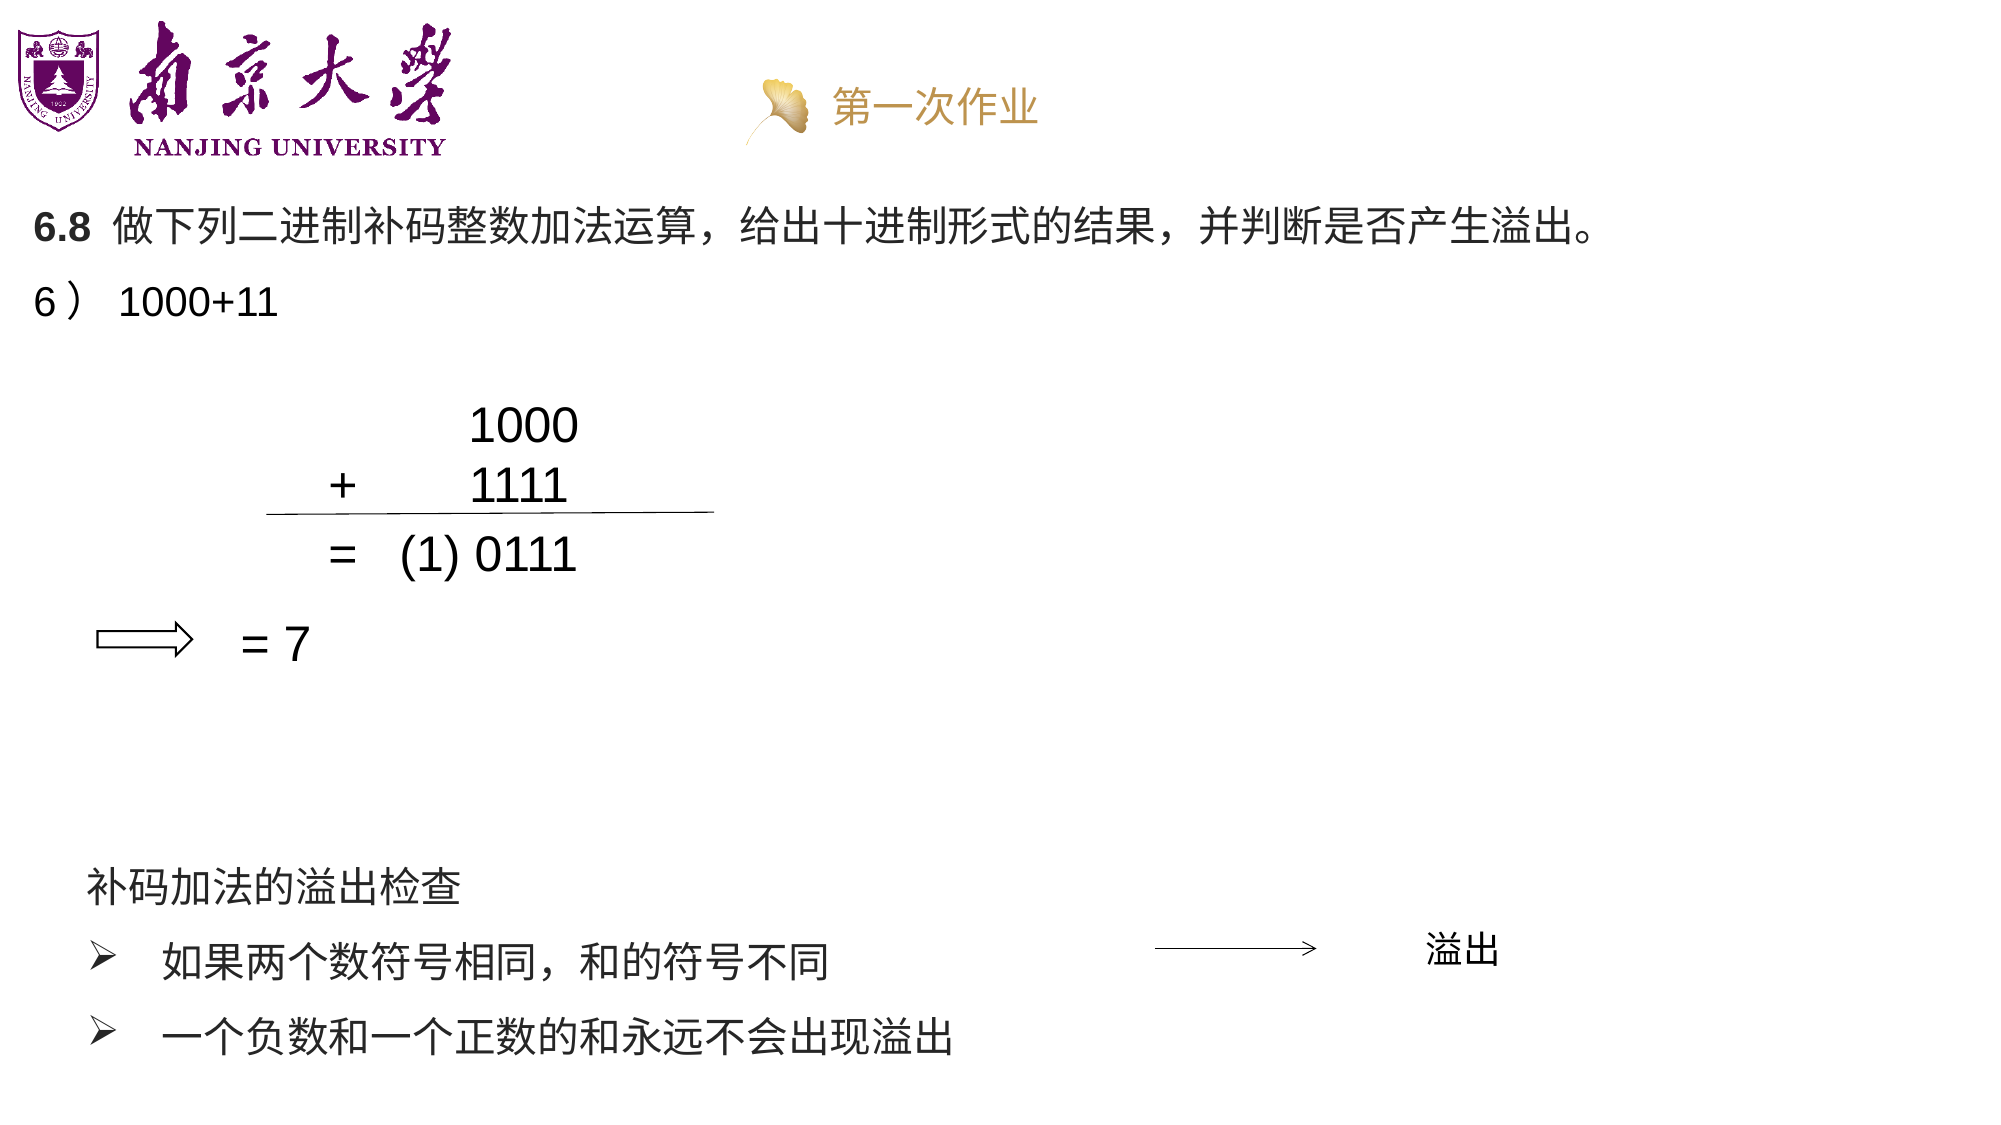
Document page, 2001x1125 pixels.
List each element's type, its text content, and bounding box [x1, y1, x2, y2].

picture [18, 21, 451, 160]
text_box = 7 [225, 603, 415, 675]
text_box 第一次作业 [816, 73, 1226, 139]
picture [731, 64, 830, 169]
text_box 1000 + 1111 [313, 385, 799, 514]
text_box 溢出 [1411, 918, 1629, 978]
text_box 6）1000+11 [18, 267, 660, 337]
text_box 补码加法的溢出检查 如果两个数符号相同，和的符号不同 一个负数和一个正数的和永远不会出现溢出 [72, 840, 1073, 1068]
text_box [96, 620, 194, 659]
text_box 6.8 做下列二进制补码整数加法运算，给出十进制形式的结果，并判断是否产生溢出。 [18, 169, 1971, 258]
text_box = (1) 0111 [313, 514, 831, 596]
